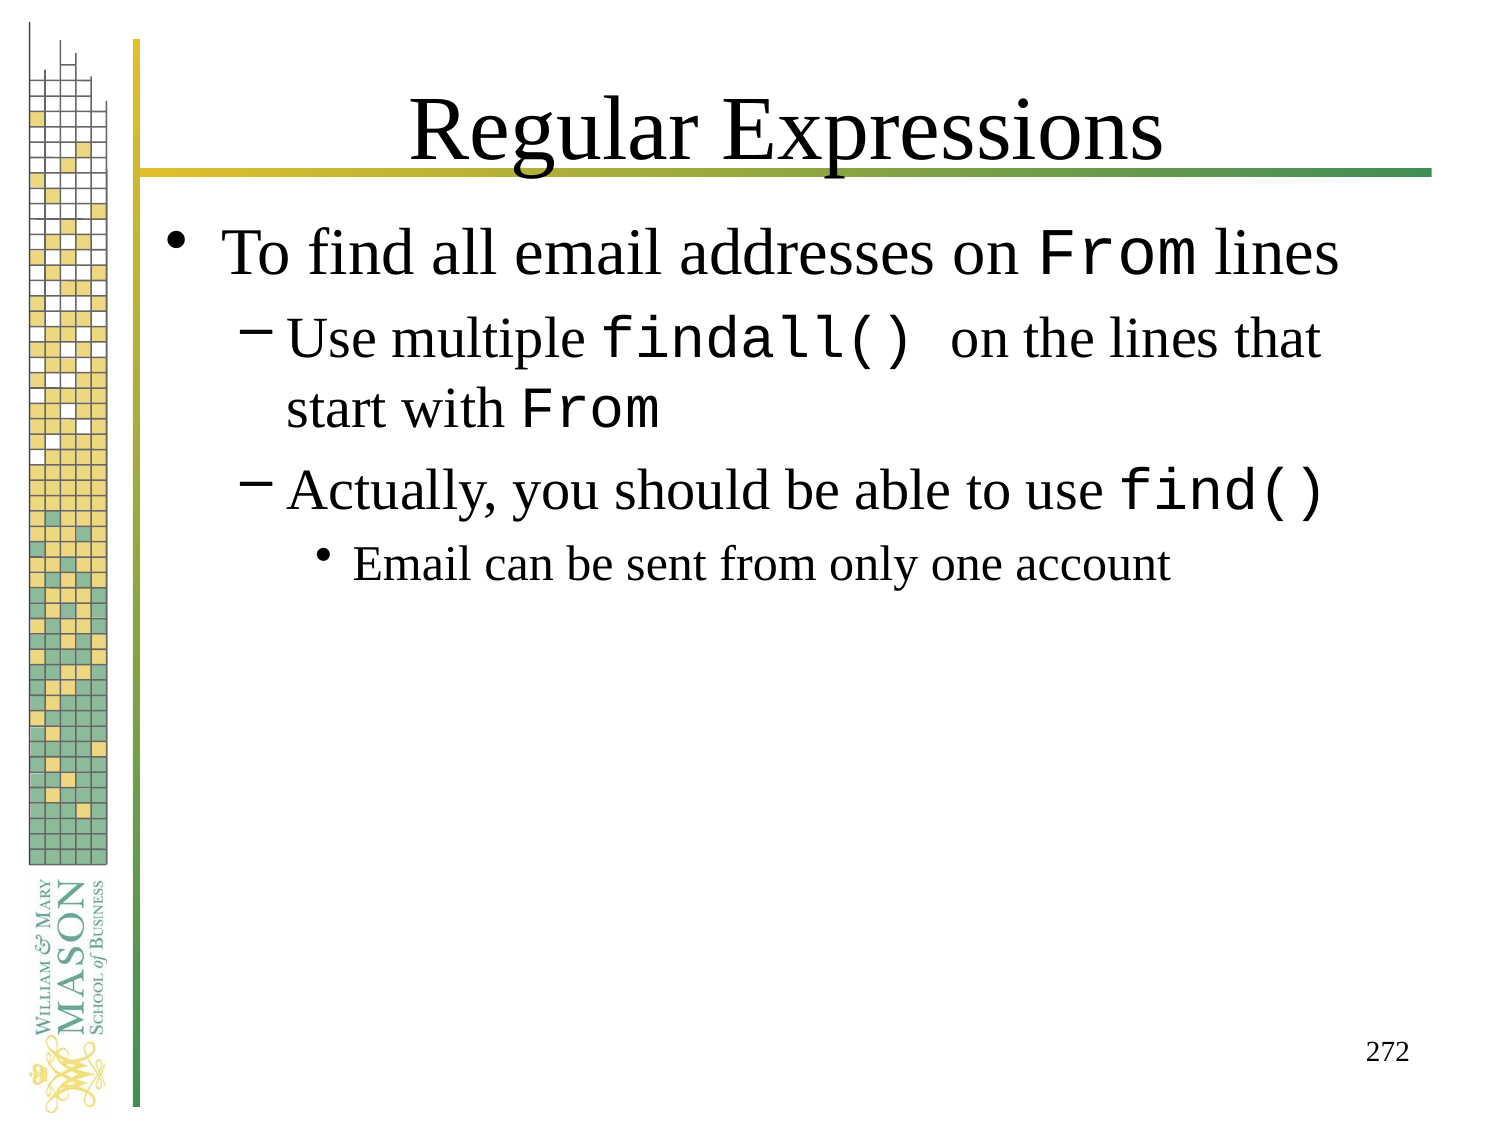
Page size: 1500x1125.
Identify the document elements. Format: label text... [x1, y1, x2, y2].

title Naming Variables [29, 879, 107, 1113]
list To find all email addresses on From lines Use multiple findall() on the lines that start with From Actually, you should be able to use find() Email can be sent from only one account [150, 200, 1425, 953]
title Regular Expressions [150, 45, 1425, 200]
slide_number 272 [1048, 1024, 1426, 1103]
